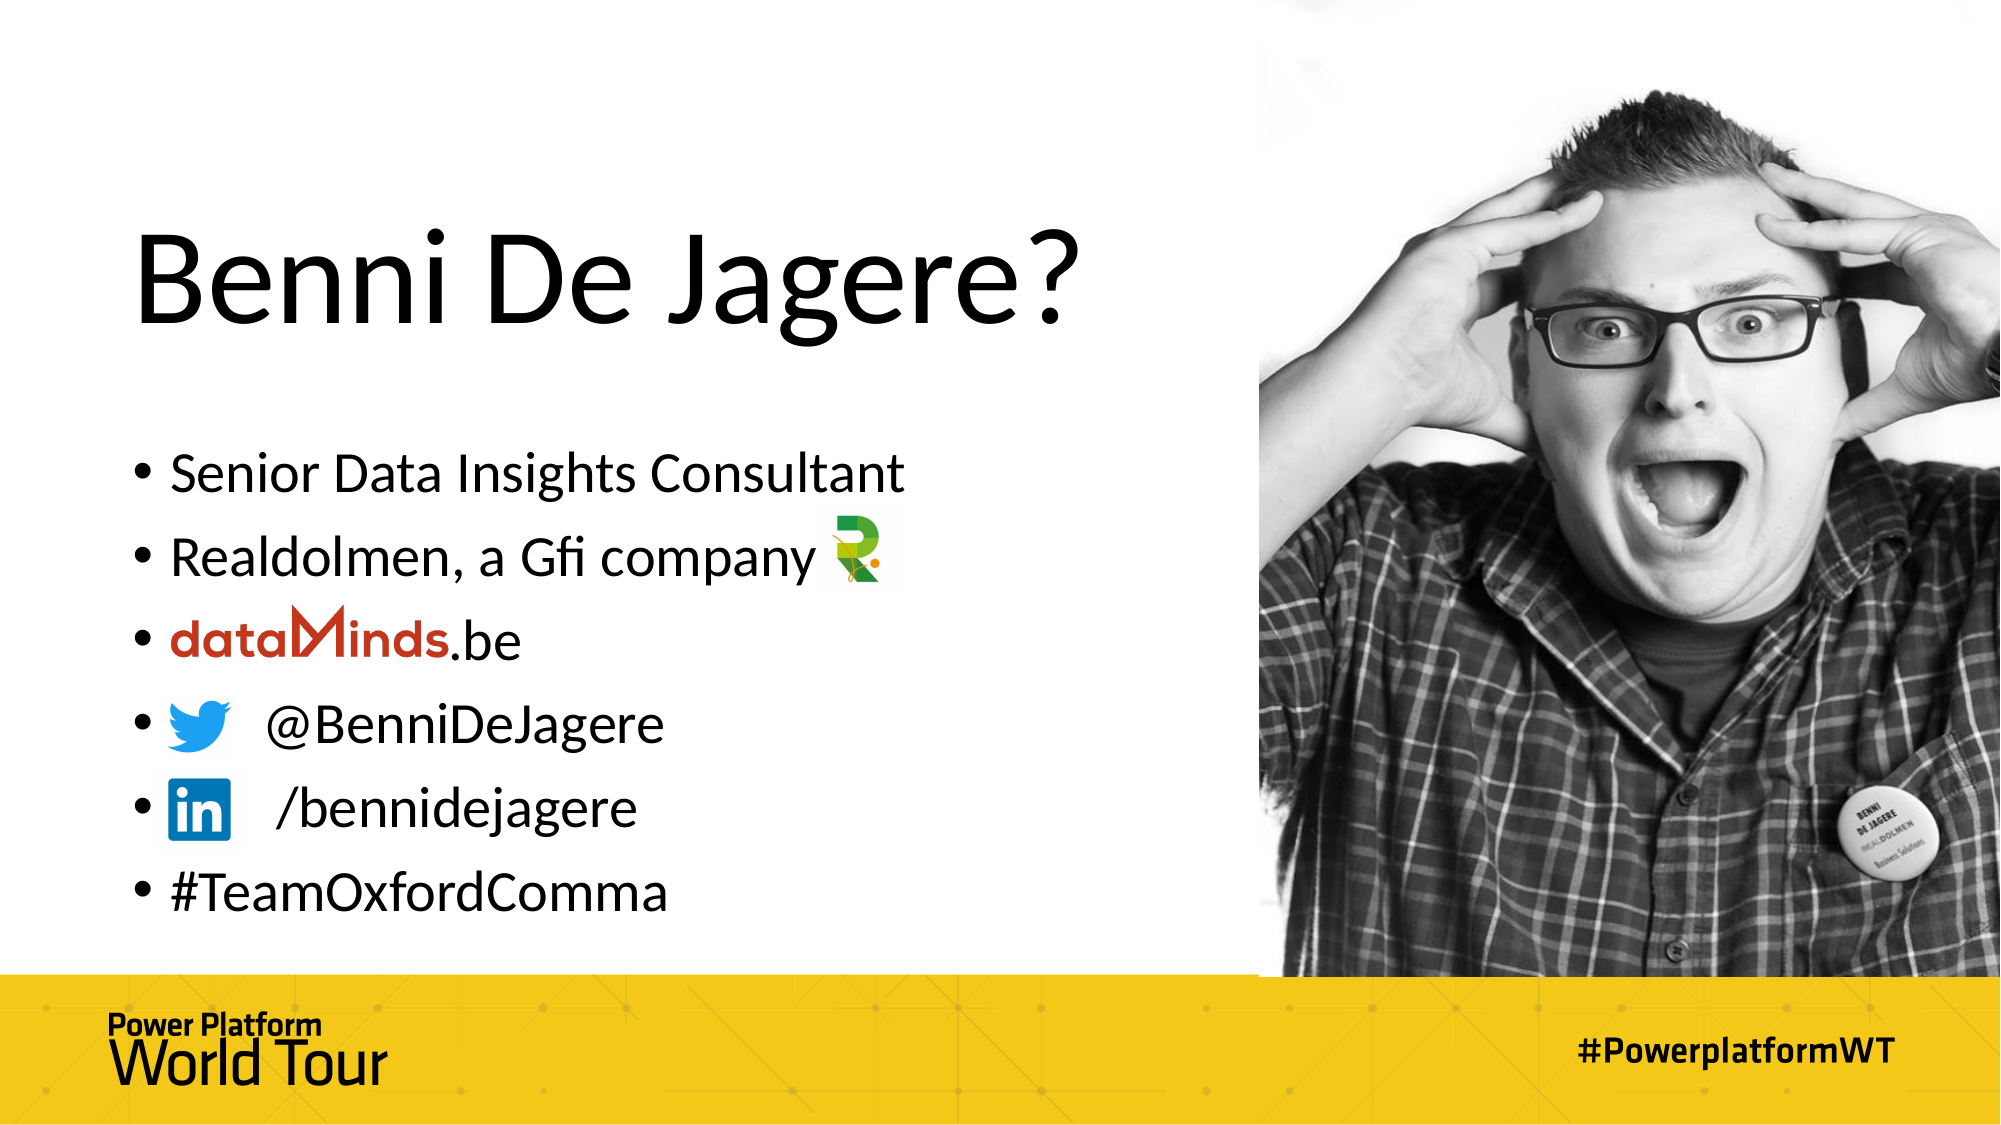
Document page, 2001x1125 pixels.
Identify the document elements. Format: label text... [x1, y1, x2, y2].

text_box Senior Data Insights Consultant Realdolmen, a Gfi company .be @BenniDeJagere /bennidejagere #TeamOxfordComma [117, 435, 1000, 977]
title Benni De Jagere? [117, 197, 1133, 507]
picture [0, 0, 2001, 1125]
